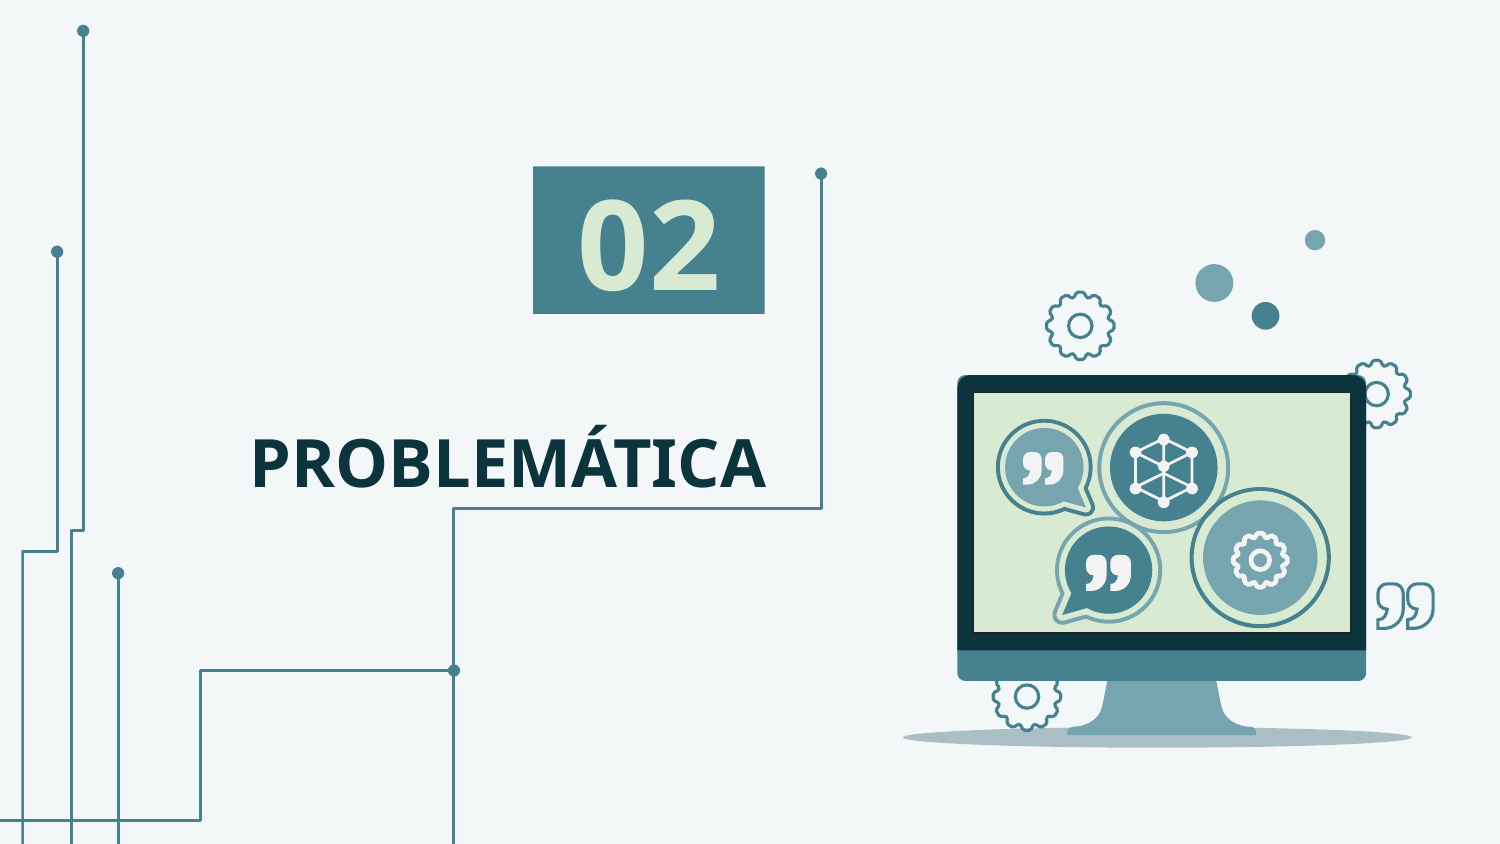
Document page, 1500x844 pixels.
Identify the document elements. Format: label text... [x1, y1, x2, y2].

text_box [0, 670, 455, 821]
title 02 [533, 166, 765, 314]
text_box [902, 229, 1434, 748]
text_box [301, 324, 973, 693]
title PROBLEMÁTICA [118, 377, 296, 516]
